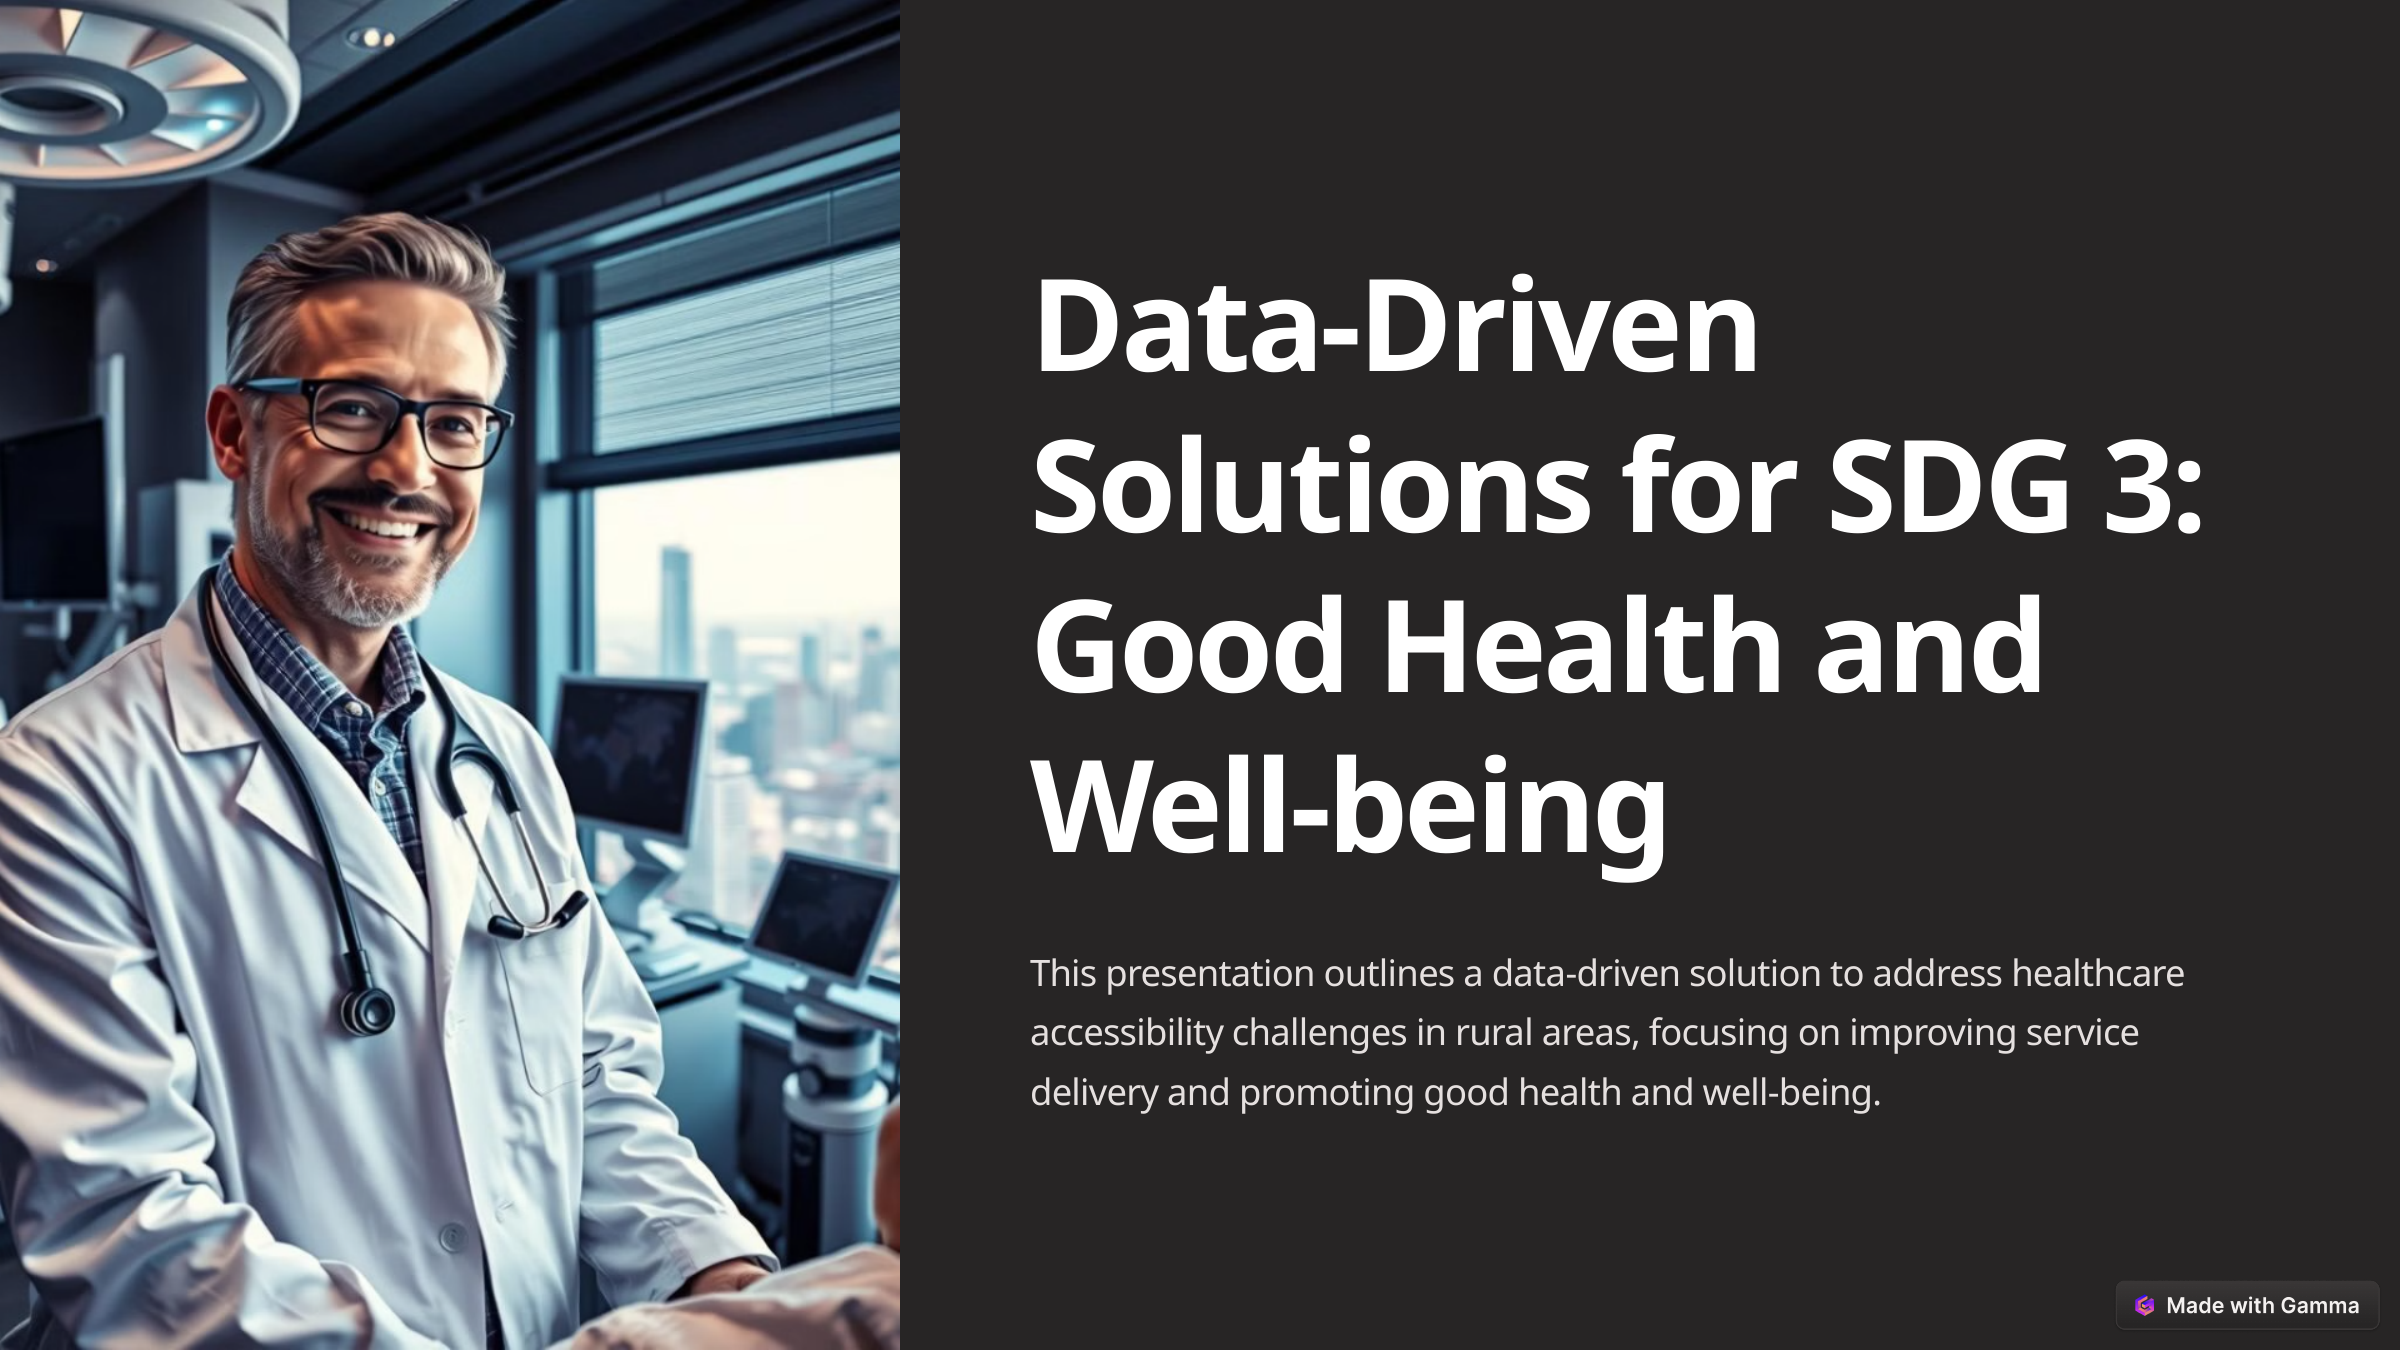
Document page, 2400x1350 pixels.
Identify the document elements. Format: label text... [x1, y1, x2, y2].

picture [2106, 1271, 2389, 1339]
text_box This presentation outlines a data-driven solution to address healthcare accessibility challenges in rural areas, focusing on improving service delivery and promoting good health and well-being. [1030, 934, 2270, 1114]
picture [0, 0, 900, 1350]
text_box Data-Driven Solutions for SDG 3: Good Health and Well-being [1030, 236, 2270, 879]
